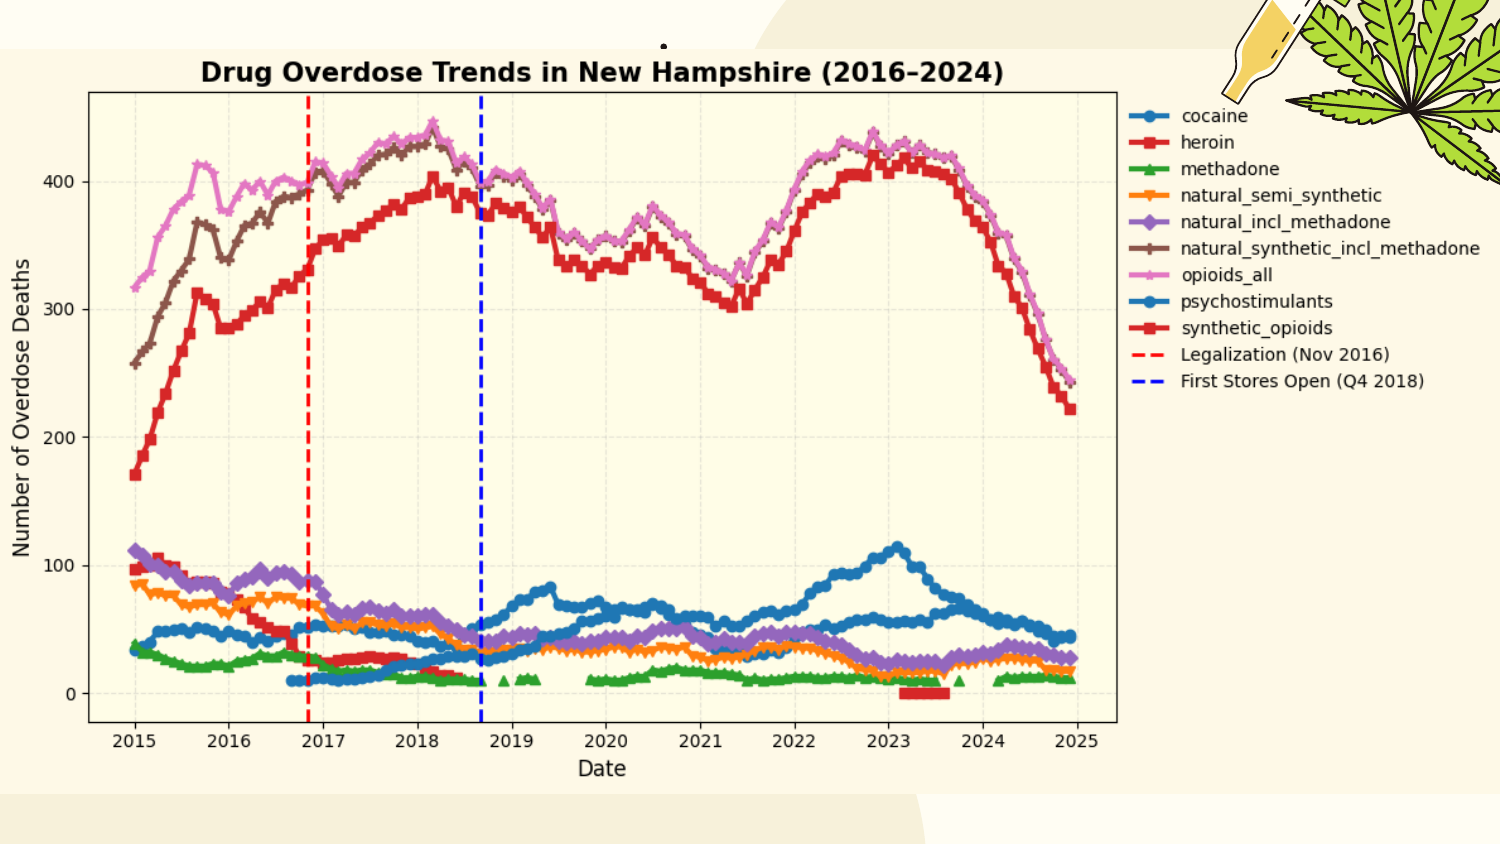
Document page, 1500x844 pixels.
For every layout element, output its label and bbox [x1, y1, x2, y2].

text_box [1275, 0, 1500, 199]
picture [0, 49, 1500, 795]
text_box [1254, 0, 1352, 122]
